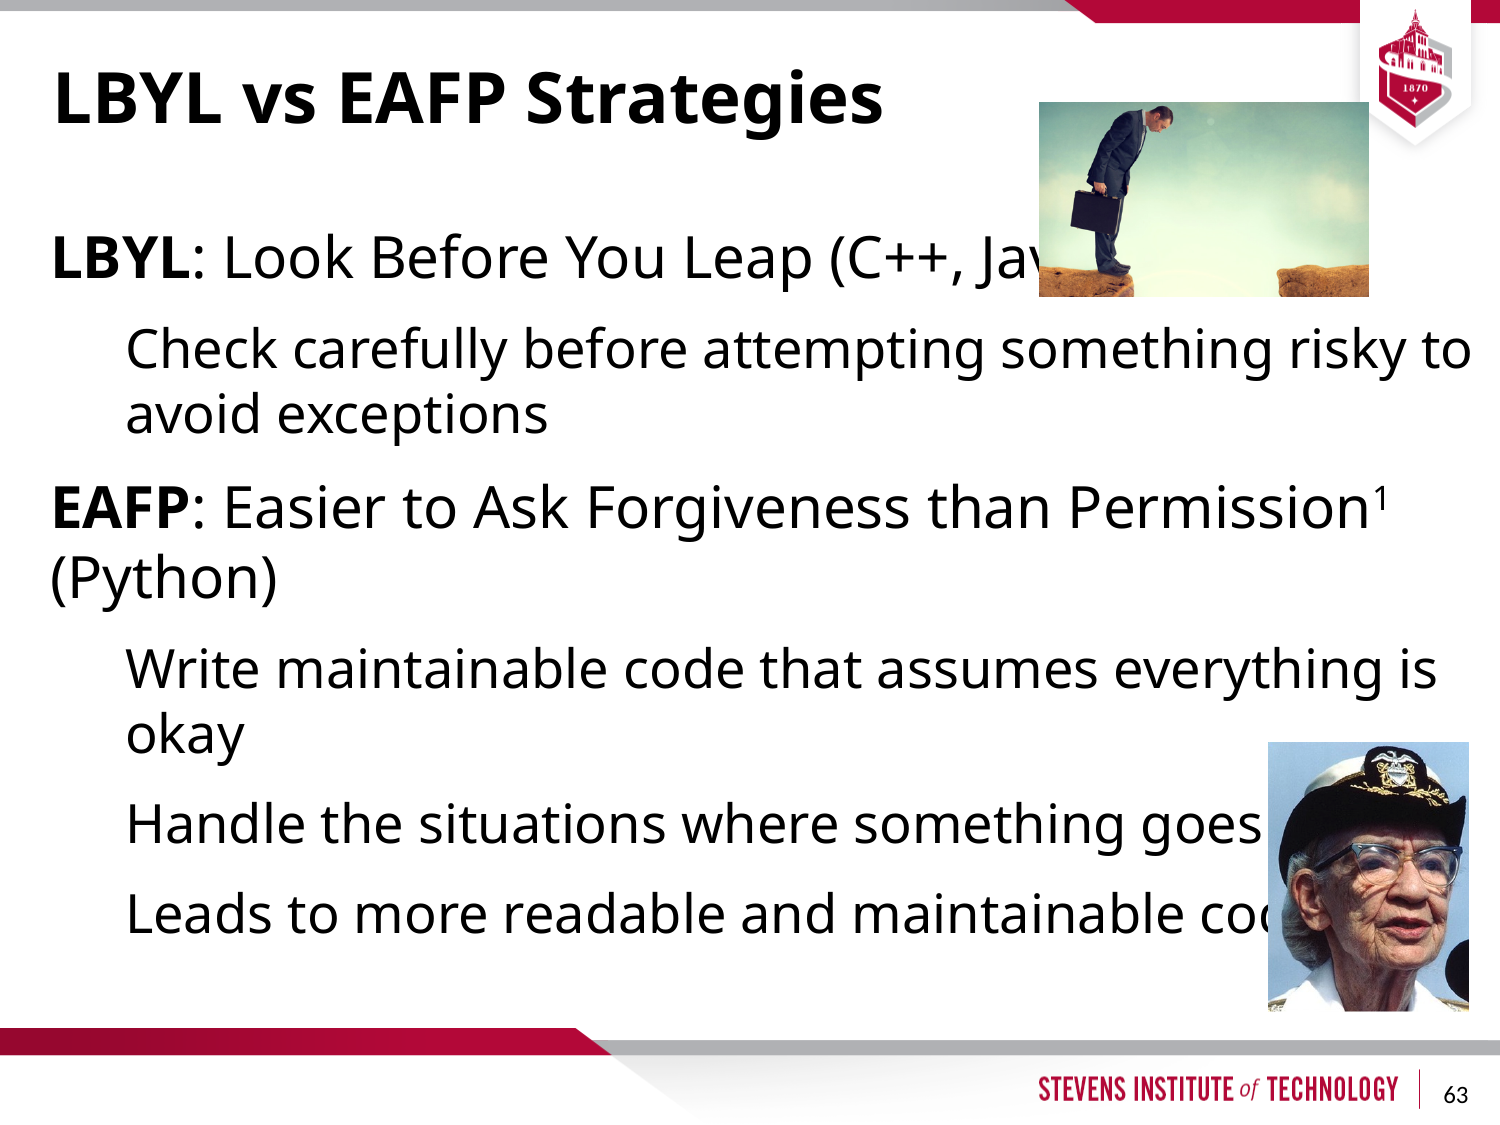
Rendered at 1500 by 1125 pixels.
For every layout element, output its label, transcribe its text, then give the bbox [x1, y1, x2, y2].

slide_number 63 [1428, 1071, 1490, 1108]
list LBYL: Look Before You Leap (C++, Java) Check carefully before attempting something risky to avoid exceptions EAFP: Easier to Ask Forgiveness than Permission1 (Python) Write maintainable code that assumes everything is okay Handle the situations where something goes wrong Leads to more readable and maintainable code 1Attributed to Admiral Grace Hopper, a computing pioneer [35, 212, 1500, 953]
title LBYL vs EAFP Strategies [37, 45, 1338, 150]
picture [1268, 742, 1469, 1013]
picture [0, 0, 1500, 297]
picture [0, 1028, 1500, 1125]
